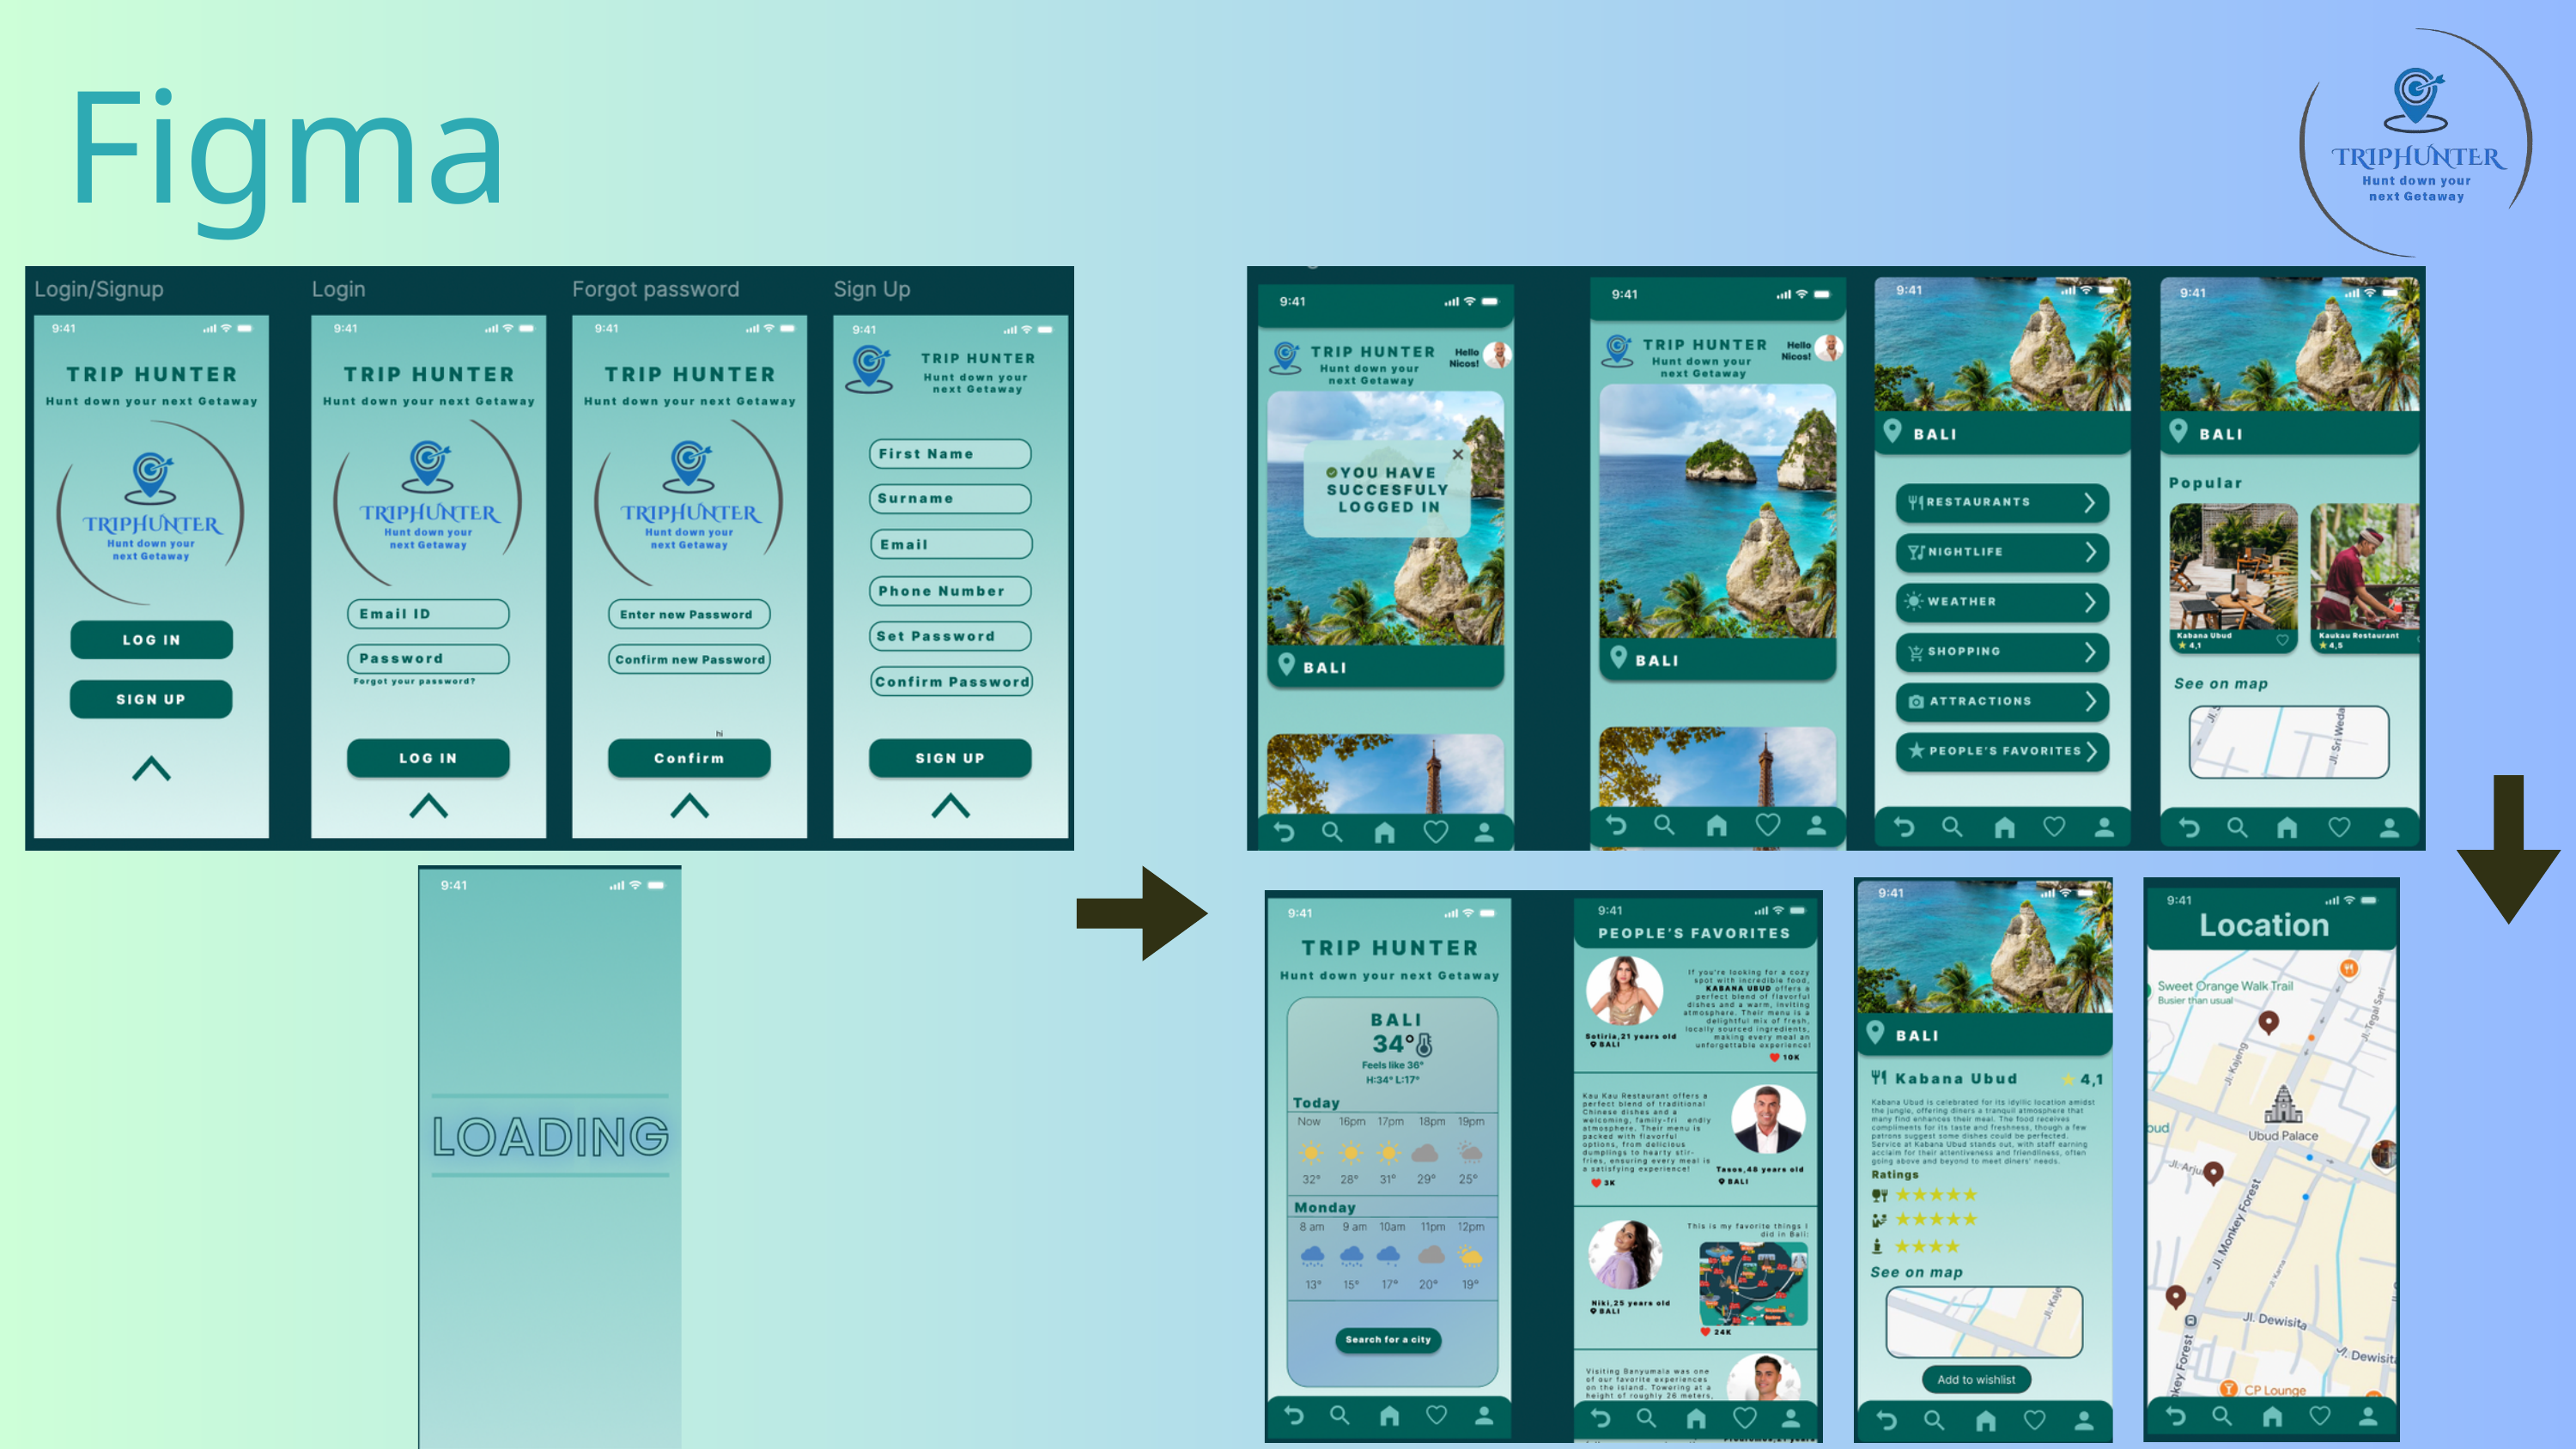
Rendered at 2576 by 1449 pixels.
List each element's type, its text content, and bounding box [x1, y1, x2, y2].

text_box [25, 266, 1074, 851]
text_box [1076, 865, 1209, 962]
text_box [2271, 0, 2561, 289]
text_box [2456, 774, 2561, 925]
text_box [1854, 877, 2113, 1443]
text_box Figma [0, 57, 606, 235]
text_box [417, 865, 682, 1449]
text_box [2143, 877, 2400, 1442]
text_box [1264, 890, 1823, 1443]
text_box [1247, 266, 2426, 851]
